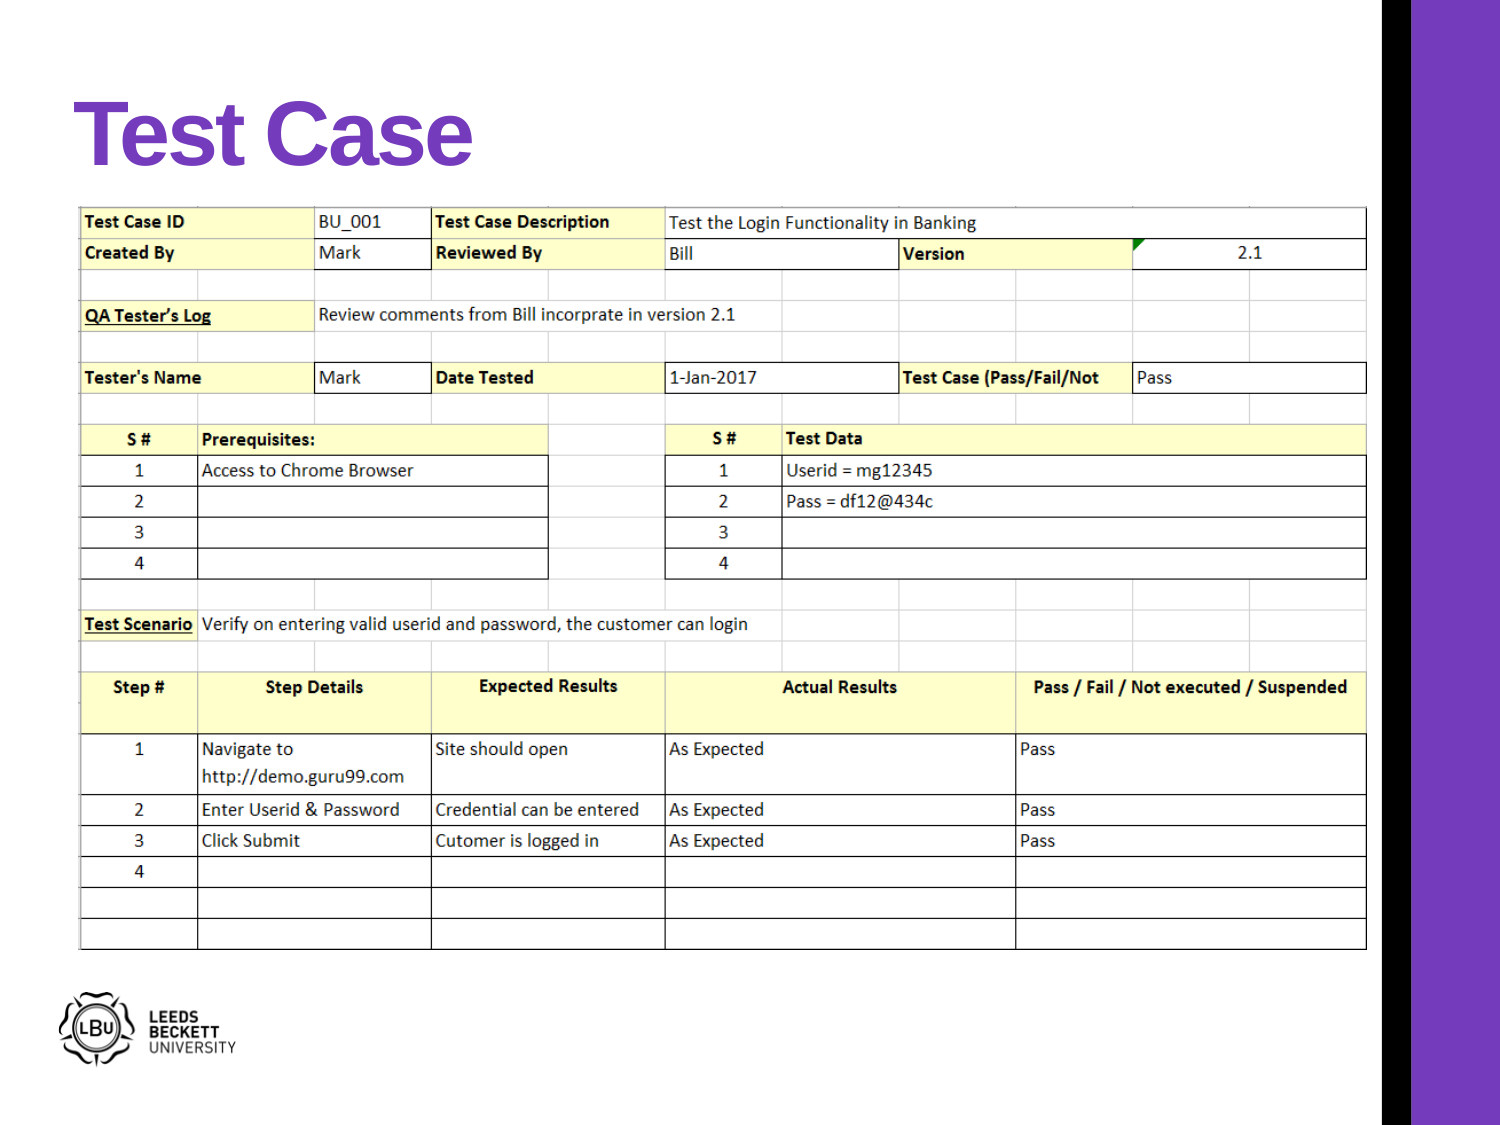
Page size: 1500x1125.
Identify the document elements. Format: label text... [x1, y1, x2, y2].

title Test Case [58, 60, 1322, 193]
picture [58, 992, 236, 1068]
picture [78, 206, 1367, 950]
